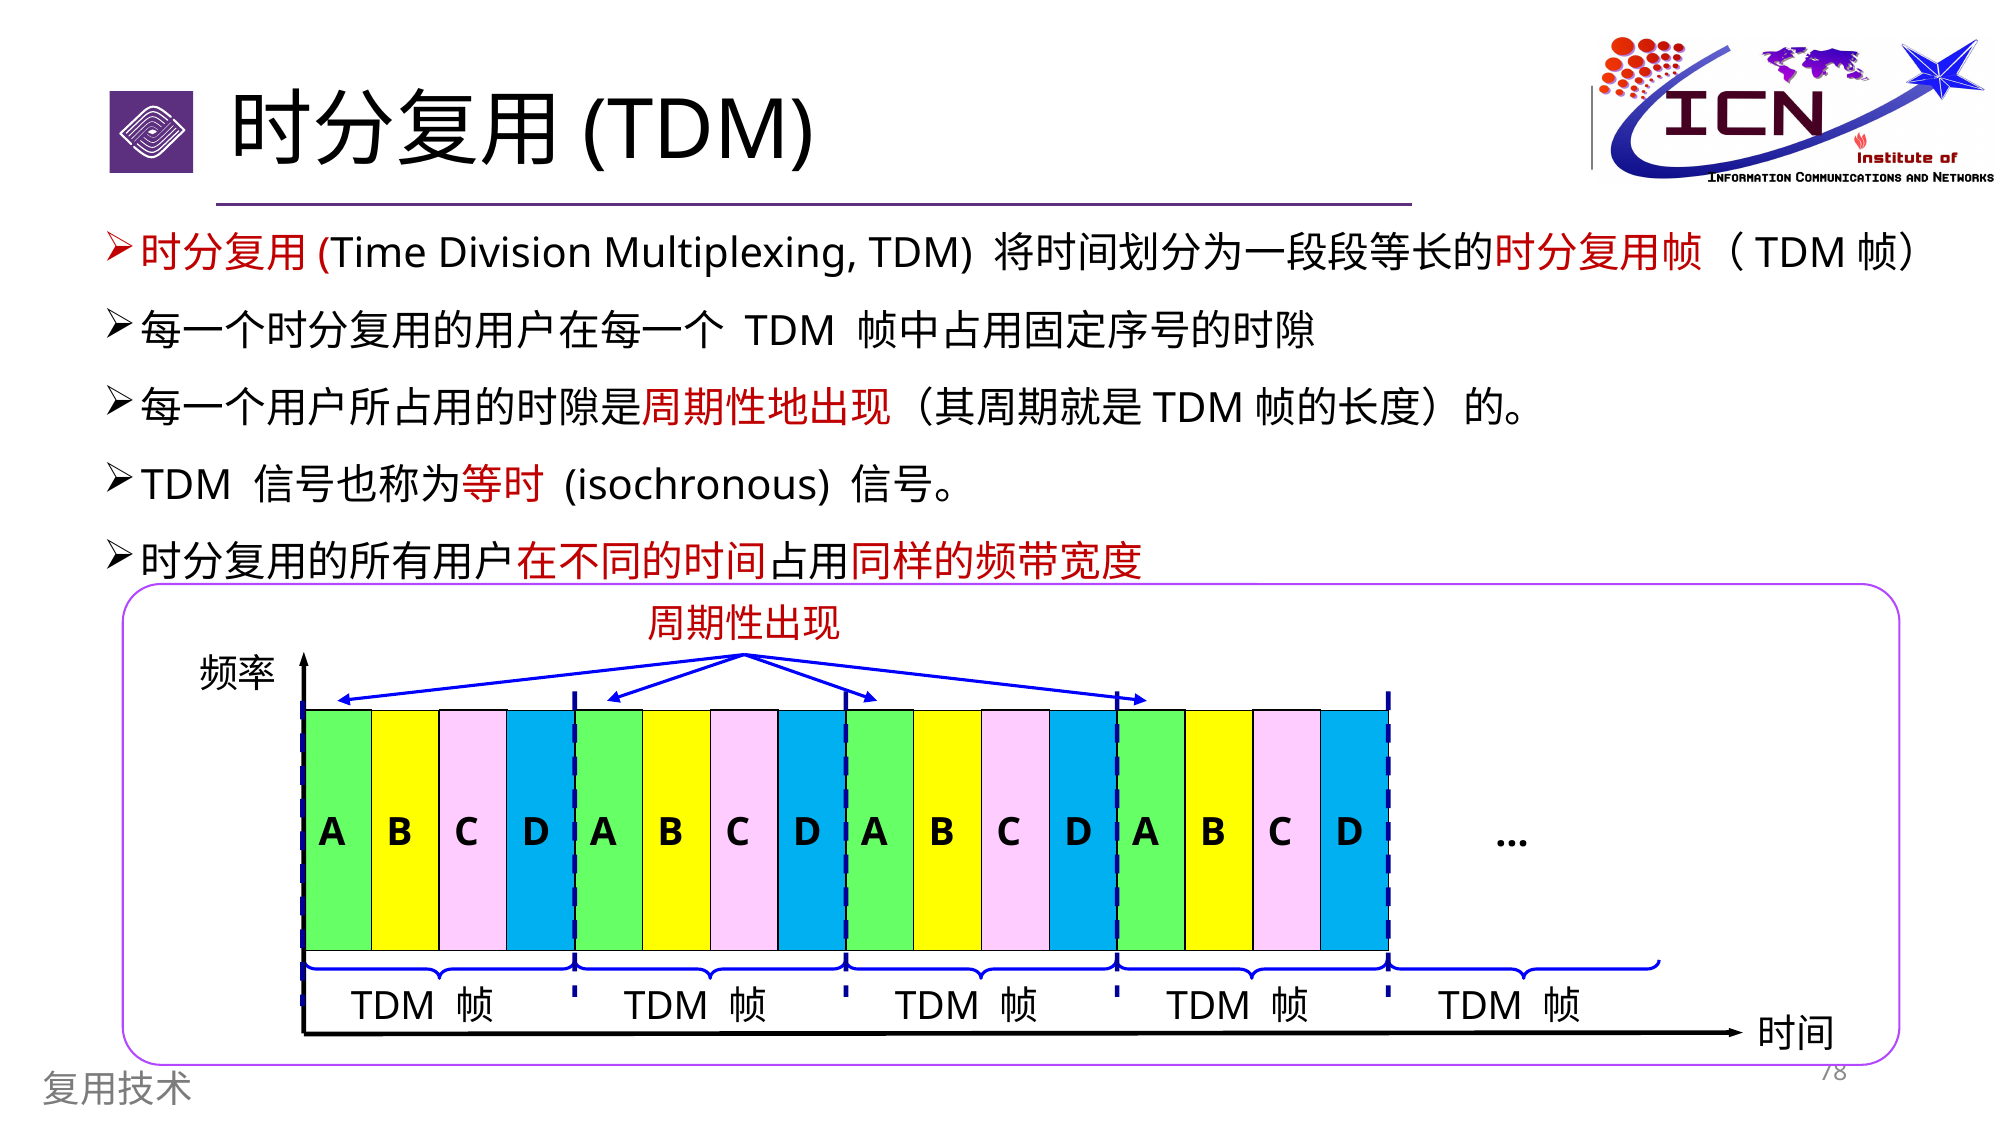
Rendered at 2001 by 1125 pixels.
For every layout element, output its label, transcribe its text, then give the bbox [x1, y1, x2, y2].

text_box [122, 584, 1900, 1067]
list 时分复用(Time Division Multiplexing, TDM) 将时间划分为一段段等长的时分复用帧（TDM帧） 每一个时分复用的用户在每一个 TDM 帧中占用固定序号的时隙 每一个用户所占用的时隙是周期性地出现（其周期就是TDM帧的长度）的。 TDM 信号也称为等时 (isochronous) 信号。 时分复用的所有用户在不同的时间占用同样的频带宽度 [88, 204, 1980, 957]
slide_number 78 [1412, 1067, 1863, 1103]
text_box 复用技术 [6, 1057, 229, 1118]
title 时分复用(TDM) [214, 59, 1564, 204]
picture [1598, 35, 1996, 184]
